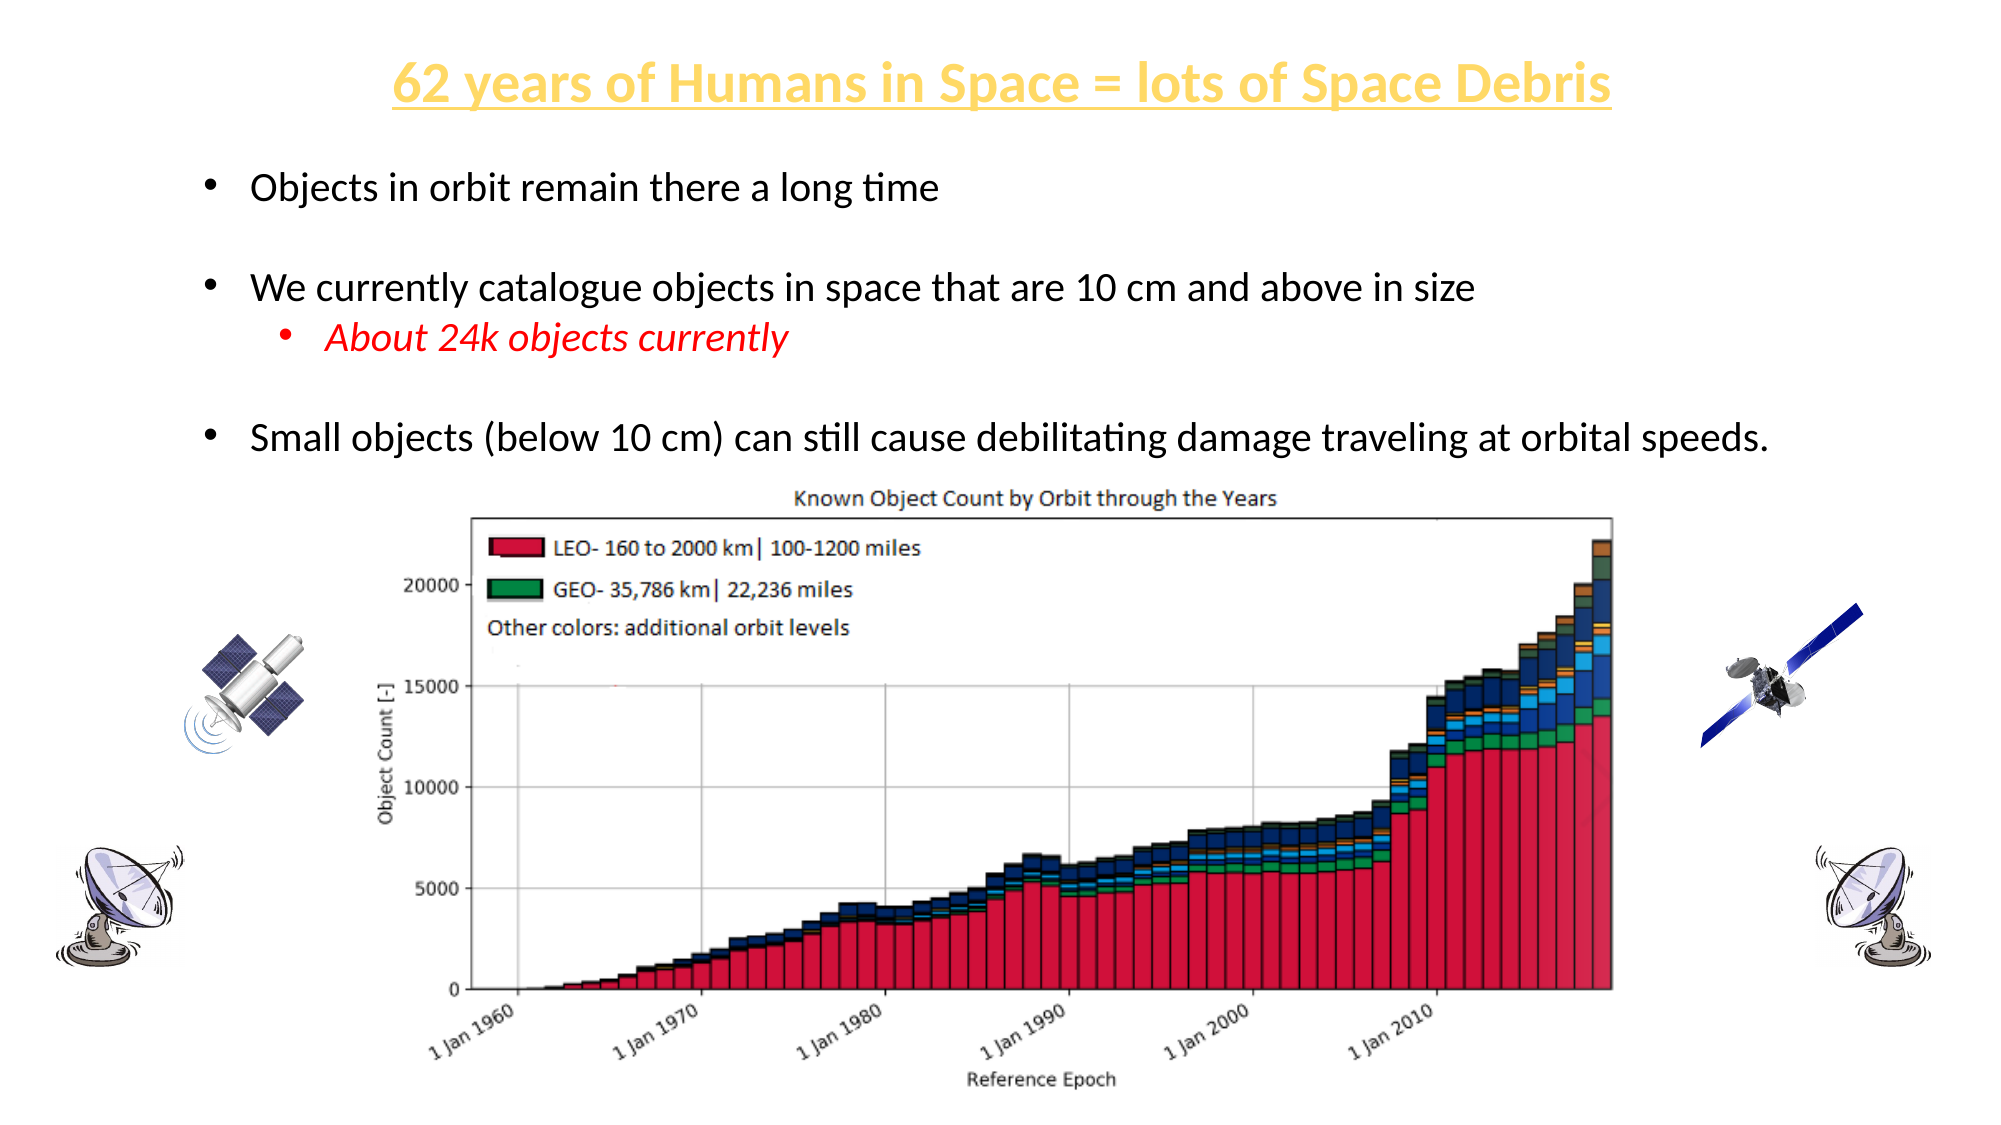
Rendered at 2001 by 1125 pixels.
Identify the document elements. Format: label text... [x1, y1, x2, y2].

picture [56, 845, 185, 967]
picture [184, 634, 304, 754]
picture [373, 478, 1627, 1095]
text_box 62 years of Humans in Space = lots of Space Debris Objects in orbit remain there a long time We currently catalogue objects in space that are 10 cm and above in size About 24k objects currently Small objects (below 10 cm) can still cause debilitating damage traveling at orbital speeds. [188, 37, 1816, 557]
picture [1815, 845, 1931, 967]
picture [1696, 600, 1868, 753]
